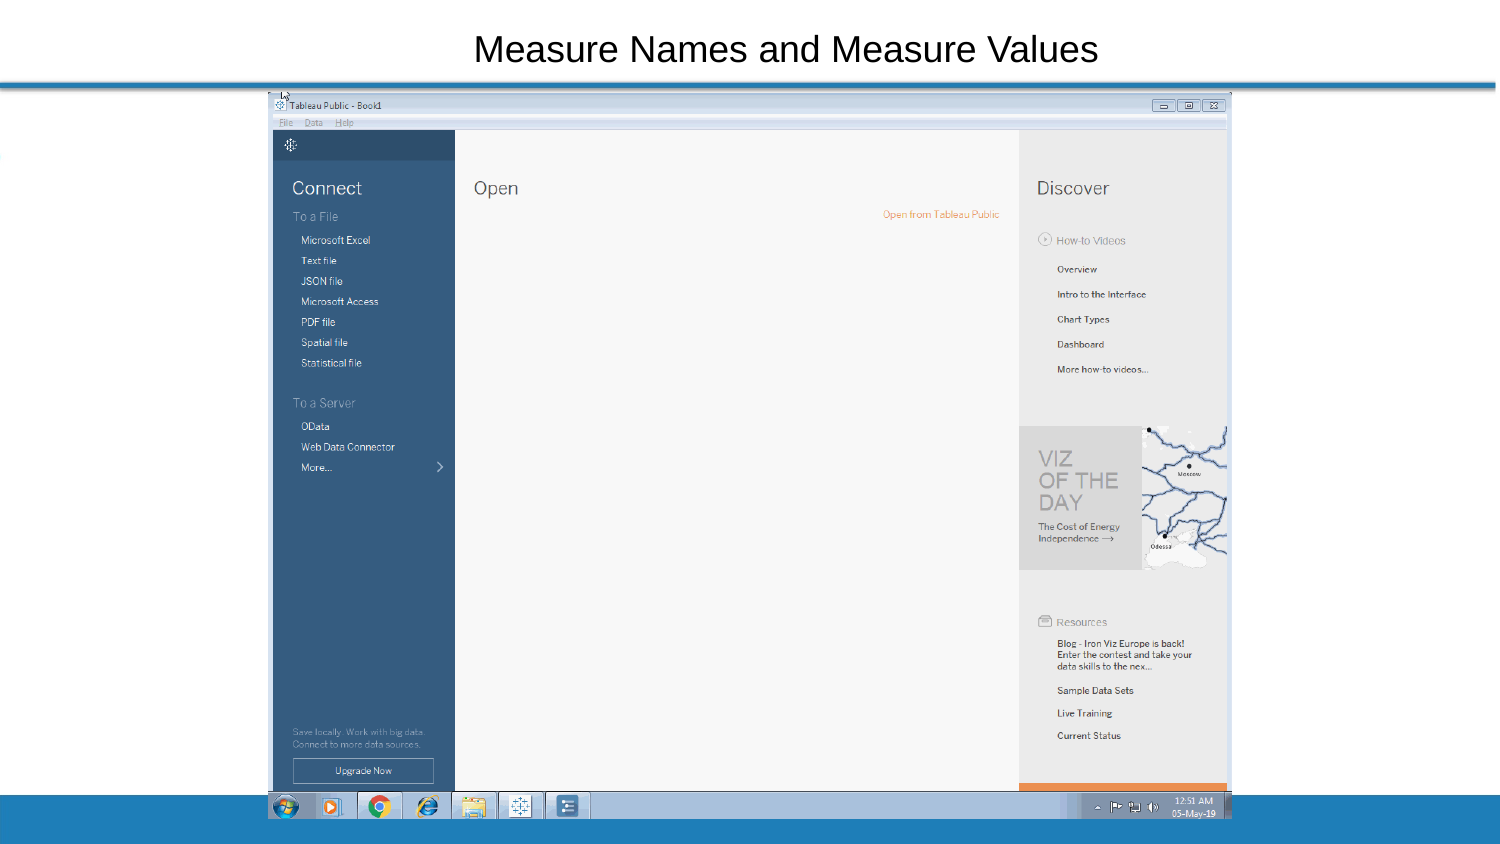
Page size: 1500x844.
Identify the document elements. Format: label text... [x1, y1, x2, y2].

text_box Measure Names and Measure Values [134, 9, 1438, 68]
picture [0, 0, 1500, 844]
